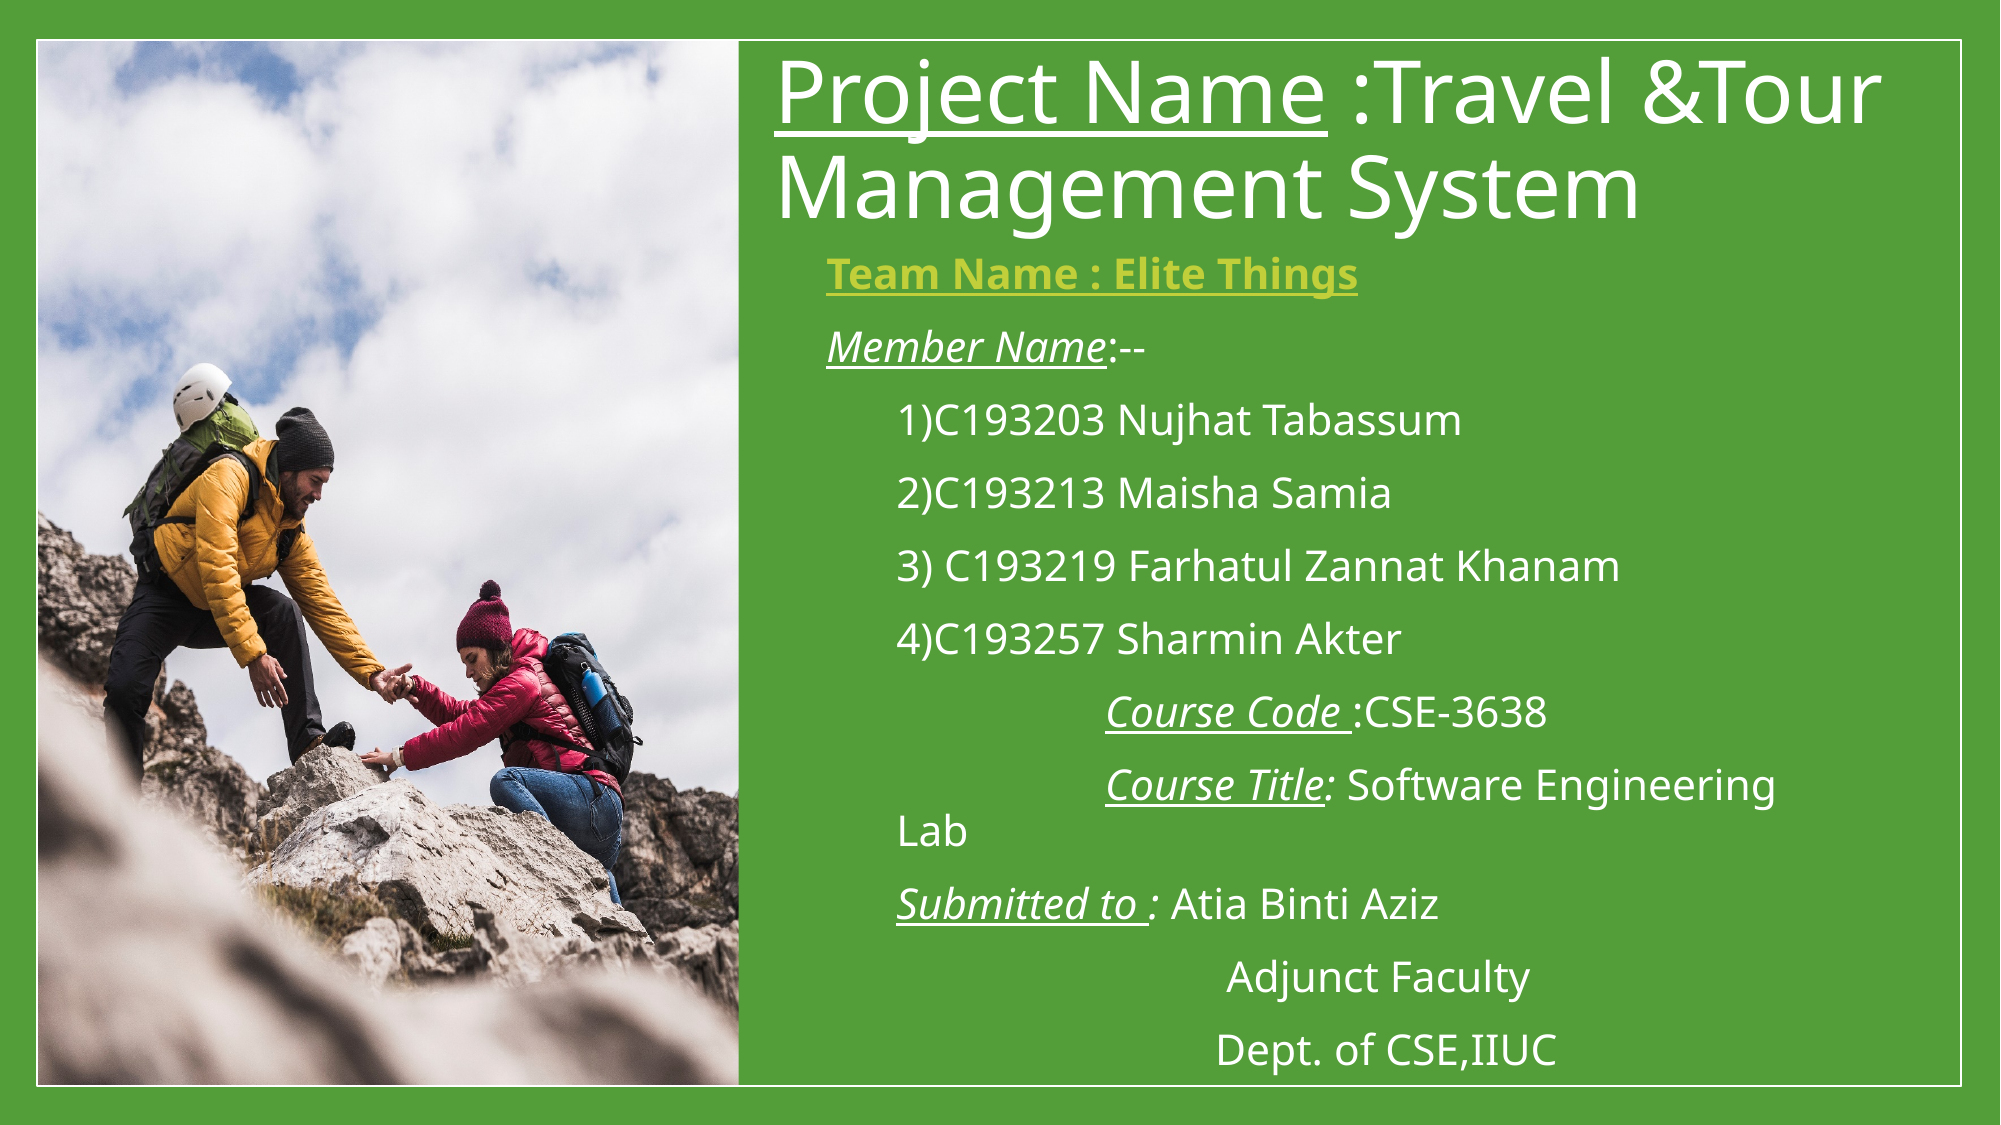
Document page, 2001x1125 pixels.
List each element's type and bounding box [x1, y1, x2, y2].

text_box [739, 38, 1962, 1088]
picture [36, 39, 739, 1087]
